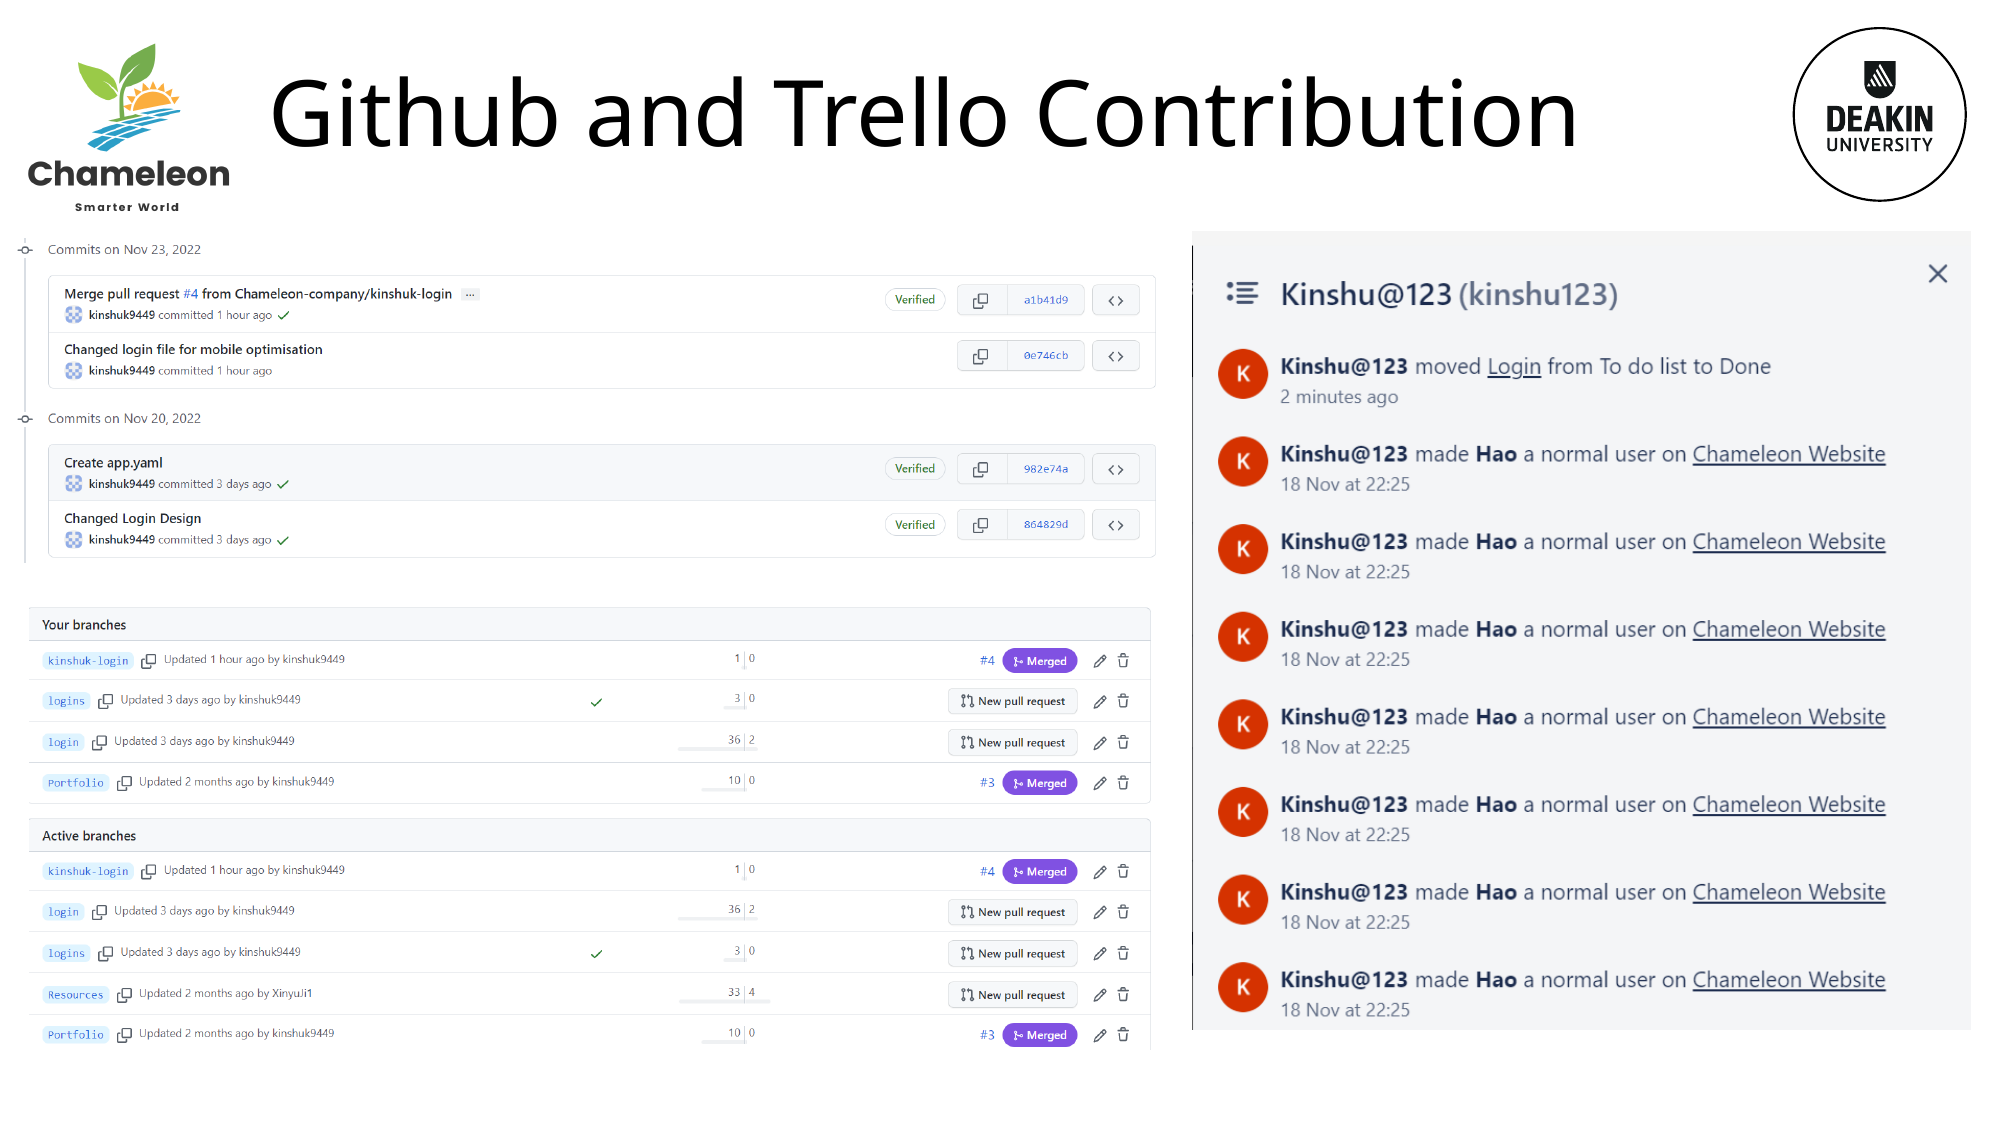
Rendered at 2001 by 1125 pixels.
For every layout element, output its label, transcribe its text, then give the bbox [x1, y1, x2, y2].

title Github and Trello Contribution [254, 59, 1768, 278]
picture [29, 606, 1161, 1050]
picture [1192, 231, 1971, 1030]
picture [0, 0, 1164, 563]
